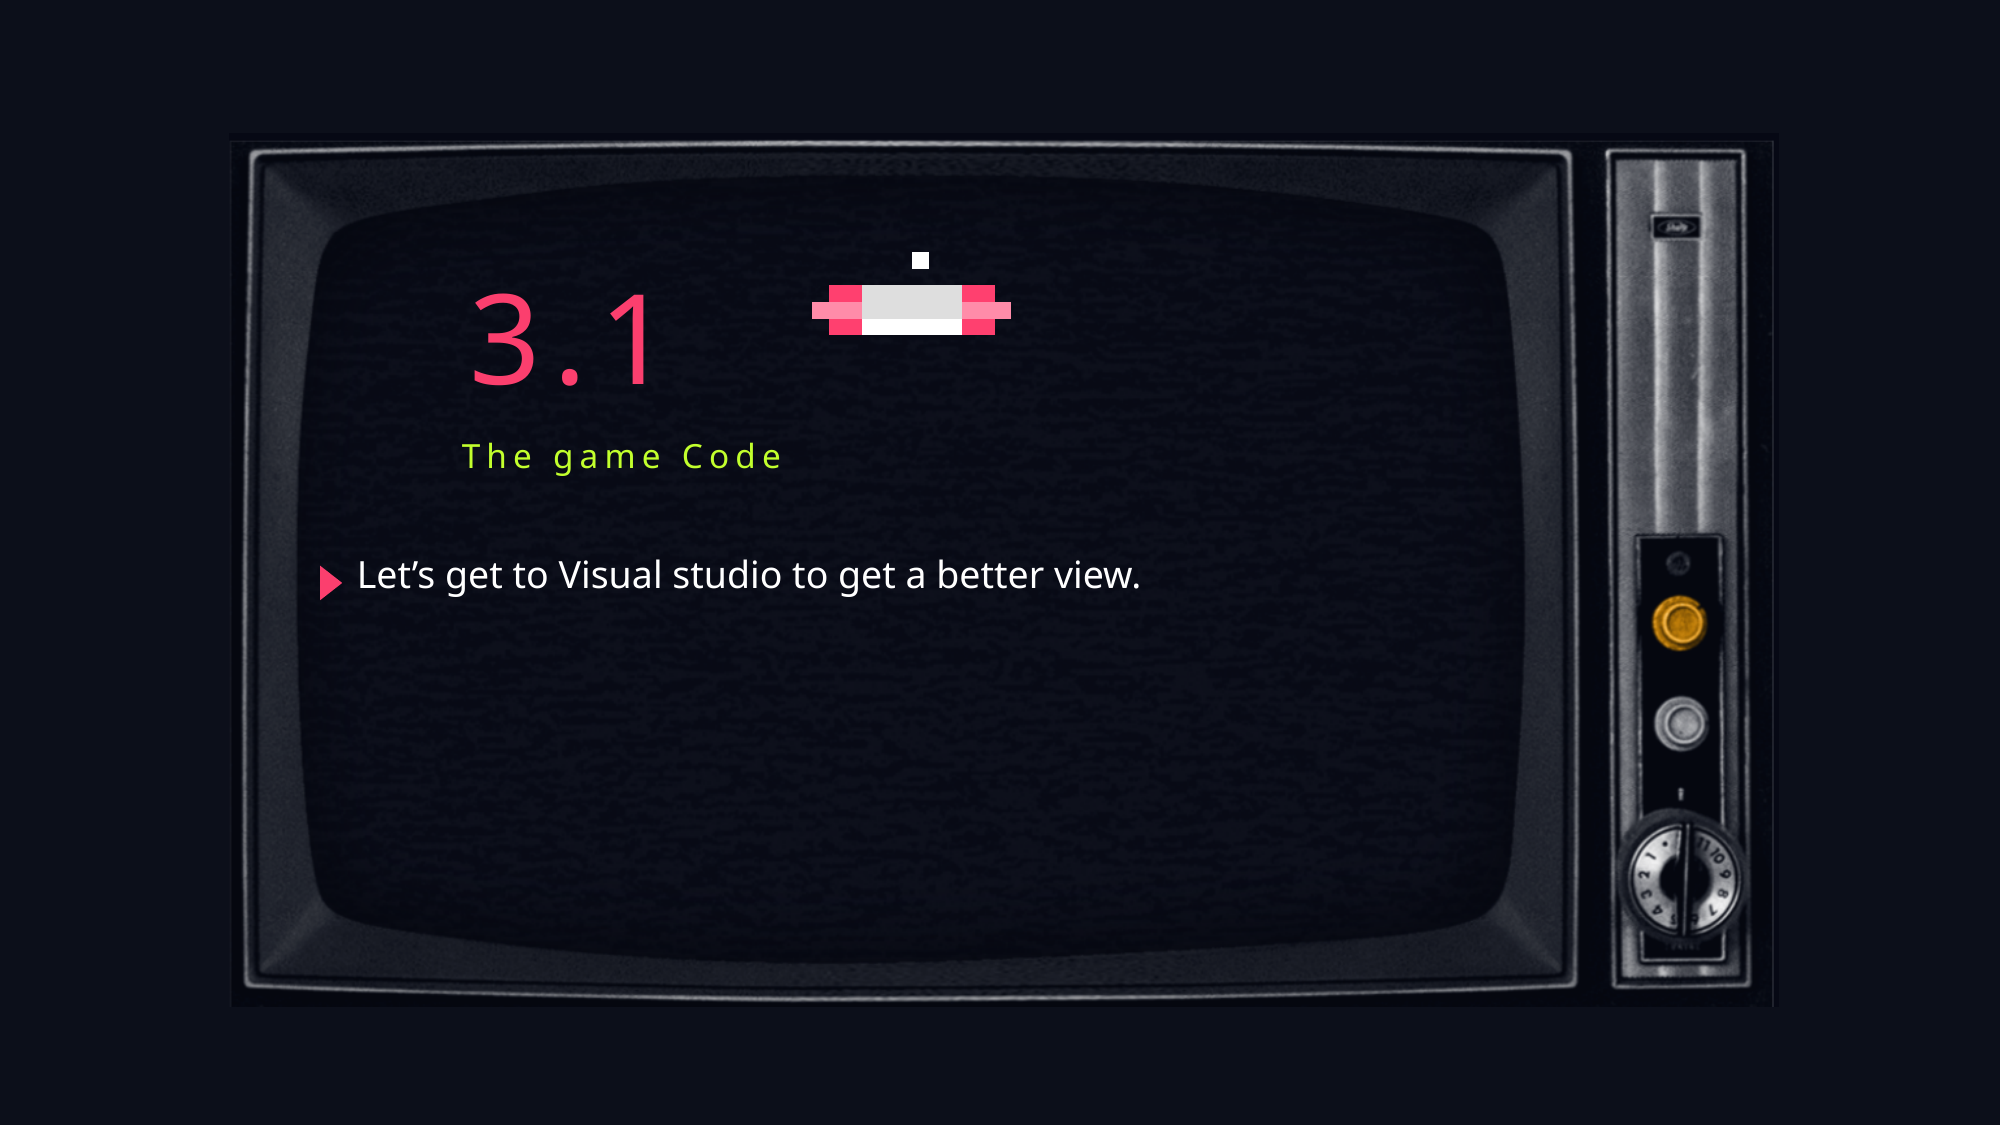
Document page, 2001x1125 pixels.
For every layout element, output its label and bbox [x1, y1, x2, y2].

picture [229, 133, 1779, 1007]
